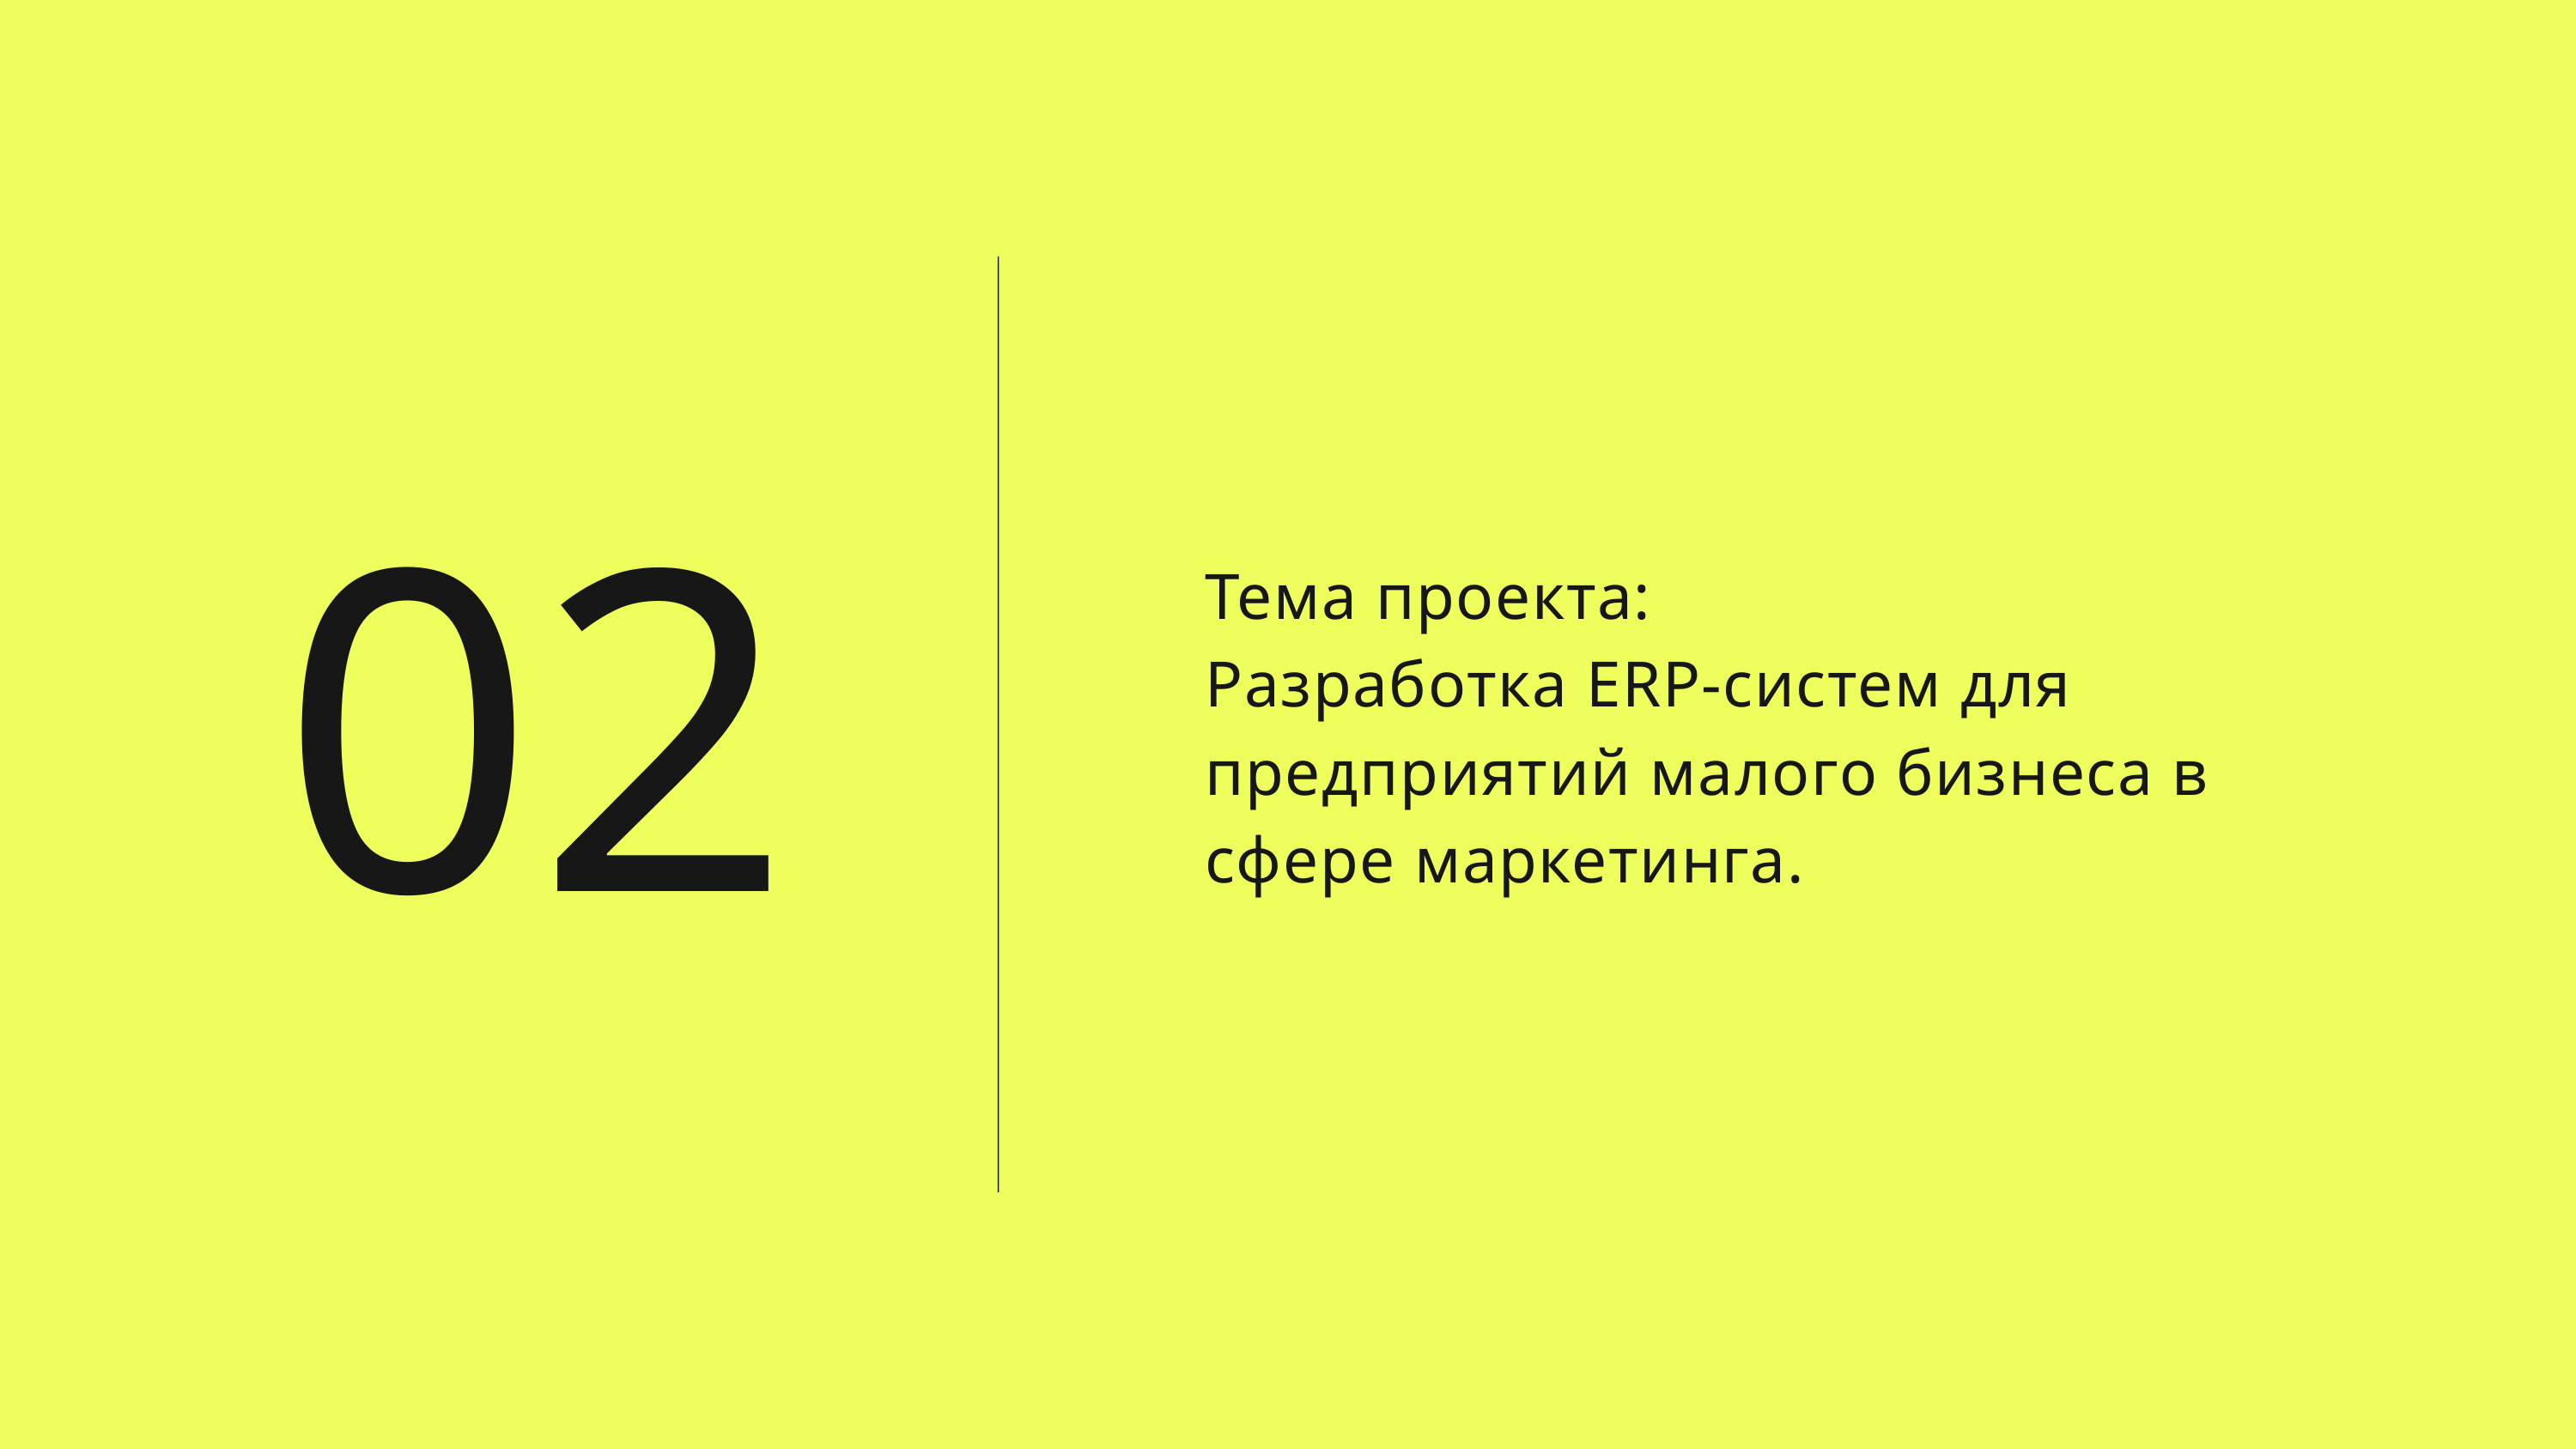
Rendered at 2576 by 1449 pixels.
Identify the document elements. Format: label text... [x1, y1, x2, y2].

text_box Тема проекта: Разработка ERP-систем для предприятий малого бизнеса в сфере маркетинга. [1205, 544, 2379, 895]
text_box 02 [197, 488, 792, 981]
